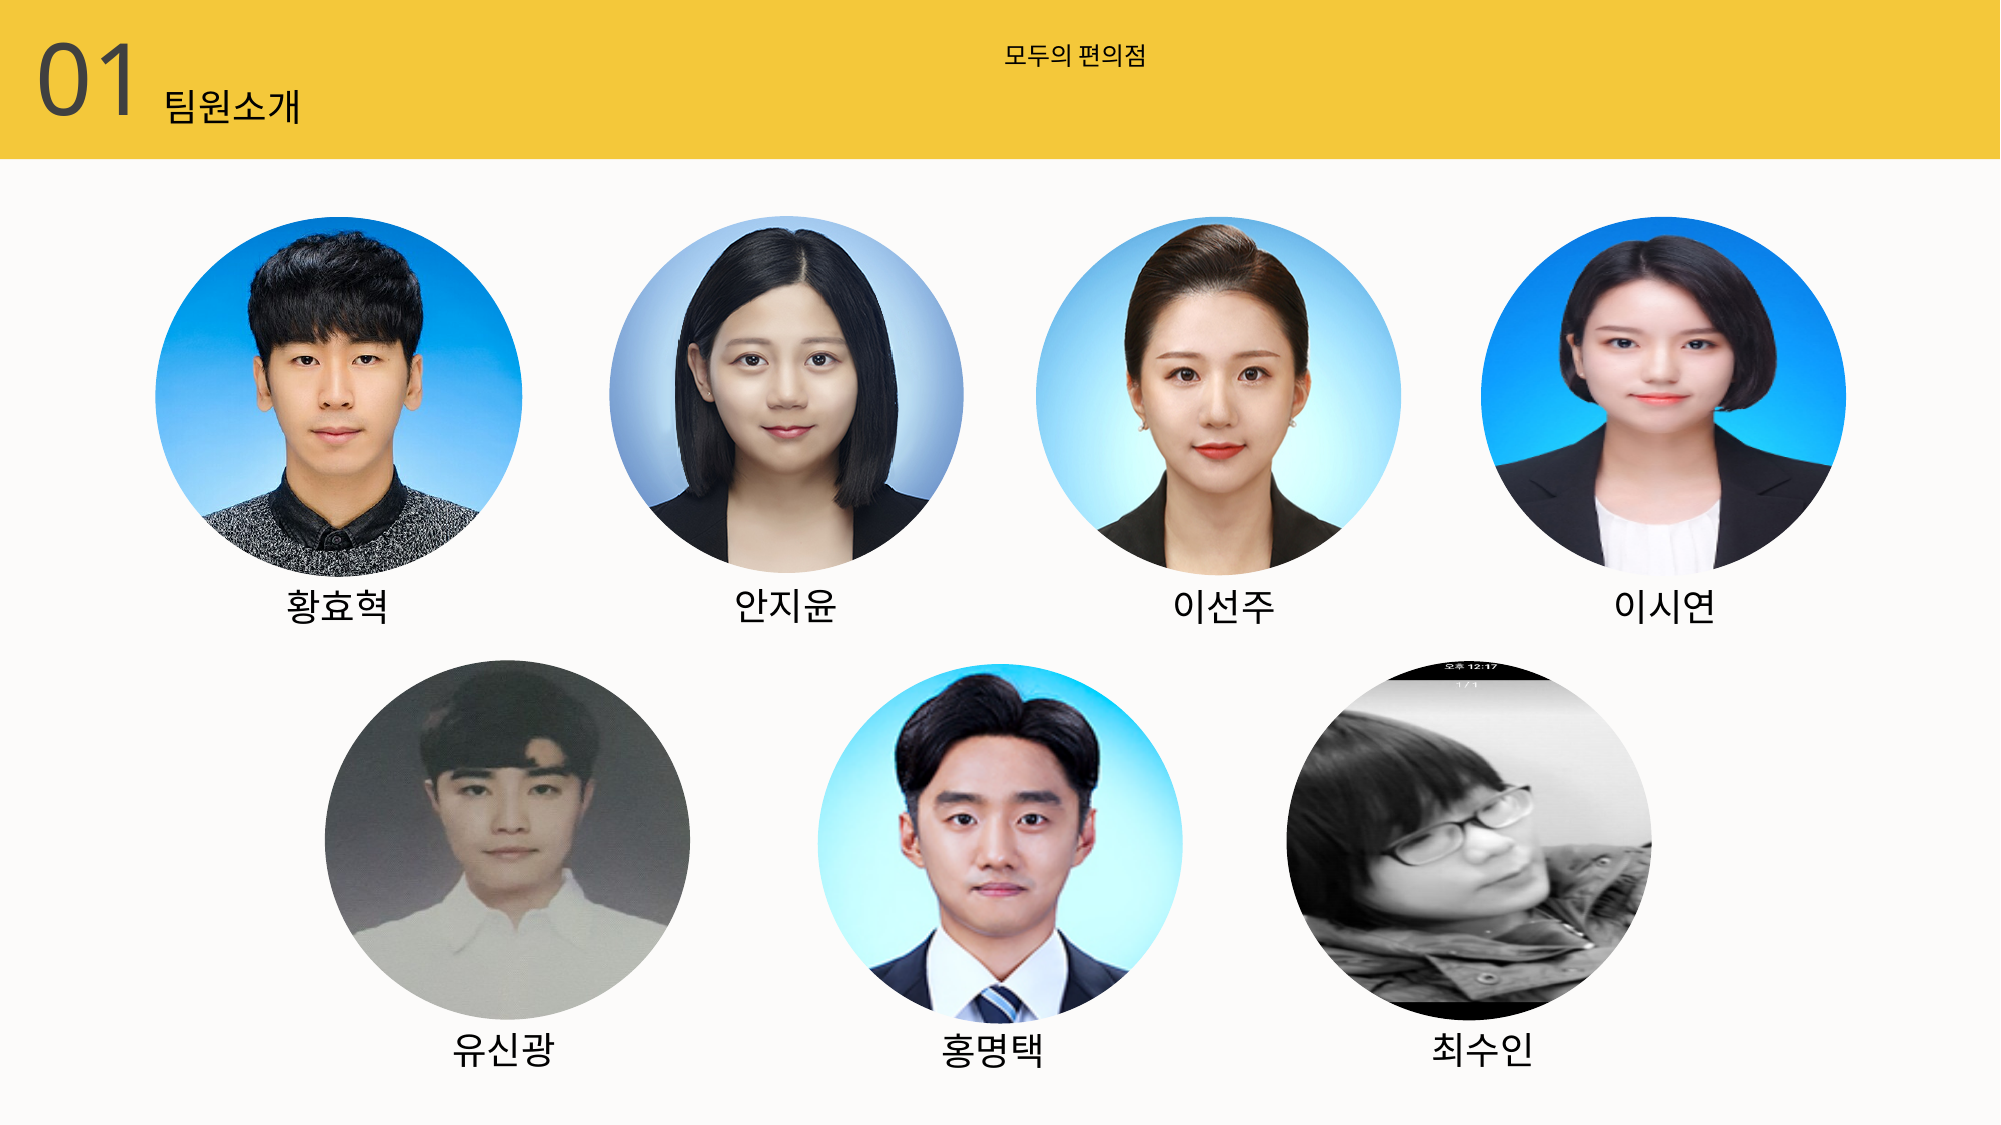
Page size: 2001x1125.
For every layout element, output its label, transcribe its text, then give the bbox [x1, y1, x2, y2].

text_box 홍명택 [926, 1024, 1093, 1081]
text_box 황효혁 [271, 577, 438, 637]
text_box 최수인 [1416, 1021, 1579, 1080]
picture [155, 217, 523, 577]
picture [1480, 216, 1847, 576]
picture [1286, 661, 1652, 1021]
text_box 팀원소개 [205, 76, 358, 137]
text_box 이시연 [1599, 576, 1766, 637]
picture [817, 664, 1183, 1024]
picture [1035, 216, 1402, 576]
text_box [0, 0, 2000, 160]
text_box 모두의 편의점 [989, 33, 1163, 79]
text_box 이선주 [1157, 576, 1324, 637]
text_box 유신광 [437, 1020, 610, 1080]
picture [609, 216, 964, 573]
text_box 안지윤 [719, 575, 886, 636]
text_box 01 [20, 8, 205, 144]
picture [324, 660, 691, 1020]
